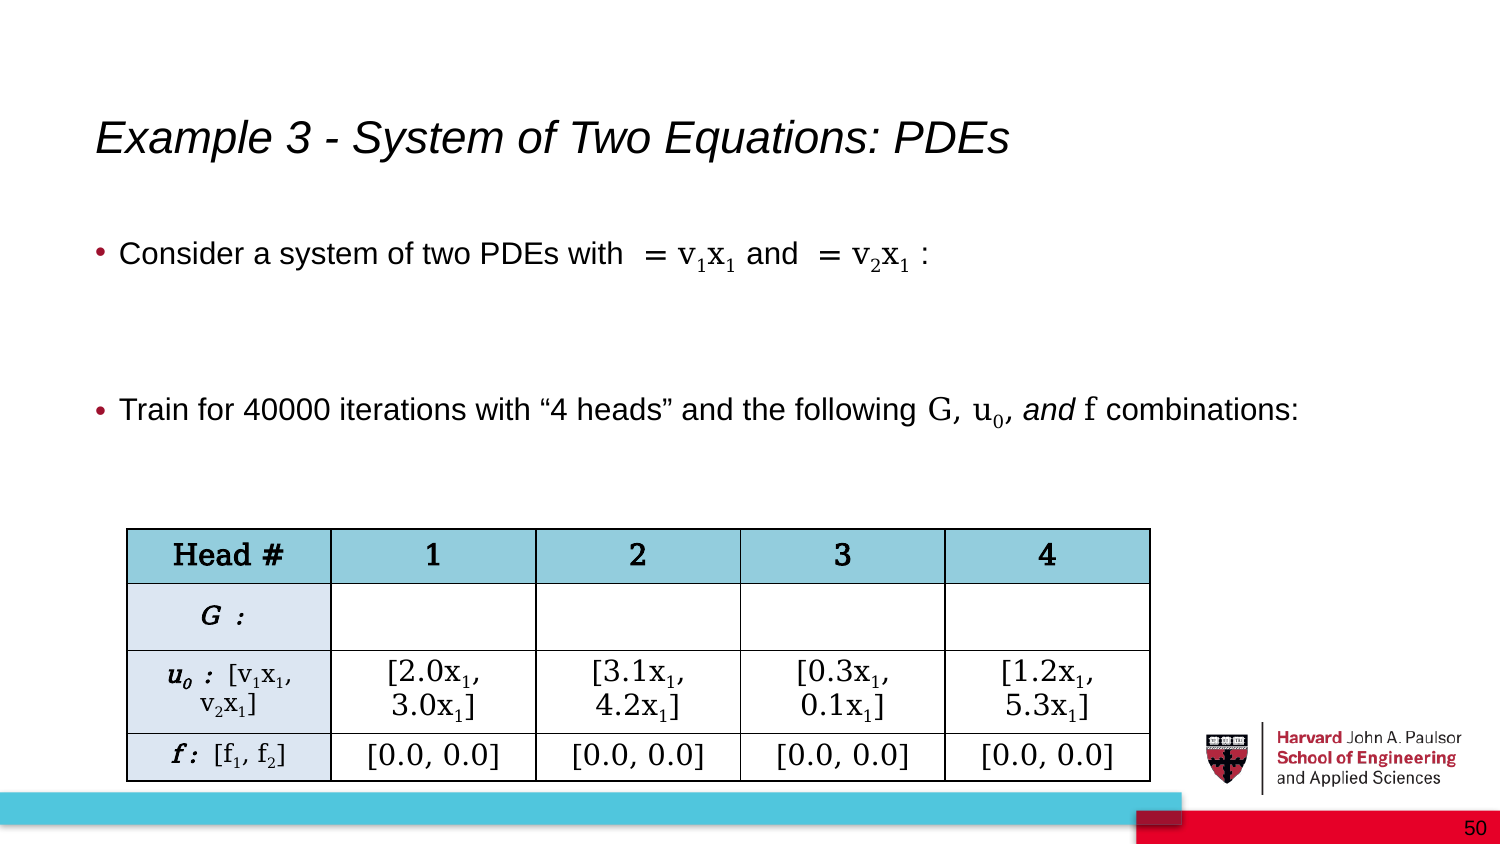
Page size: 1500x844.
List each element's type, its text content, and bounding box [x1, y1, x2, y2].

text_box 50 [1449, 807, 1500, 844]
list Example 3 - System of Two Equations: PDEs [80, 100, 1273, 222]
